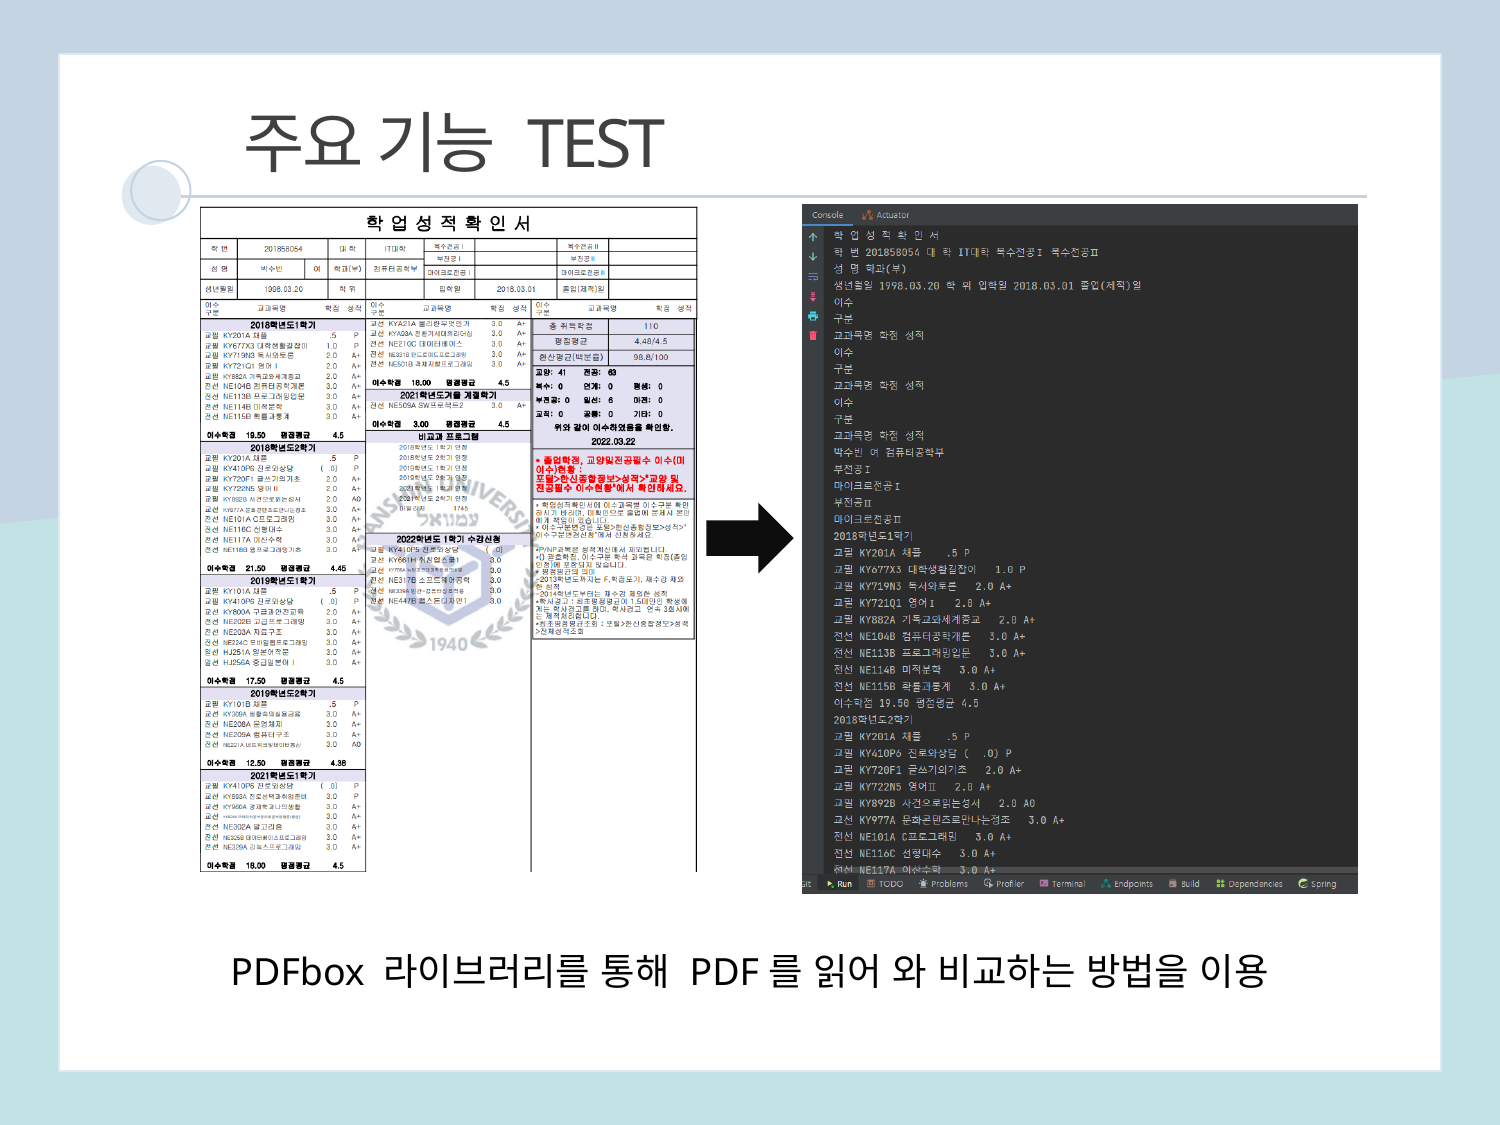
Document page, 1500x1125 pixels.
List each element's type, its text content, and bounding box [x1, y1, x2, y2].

text_box PDFbox 라이브러리를 통해 PDF를 읽어 와 비교하는 방법을 이용 [215, 940, 1285, 1001]
picture [801, 204, 1358, 894]
text_box 주요 기능 TEST [229, 93, 681, 189]
text_box [704, 500, 796, 576]
picture [196, 204, 699, 872]
